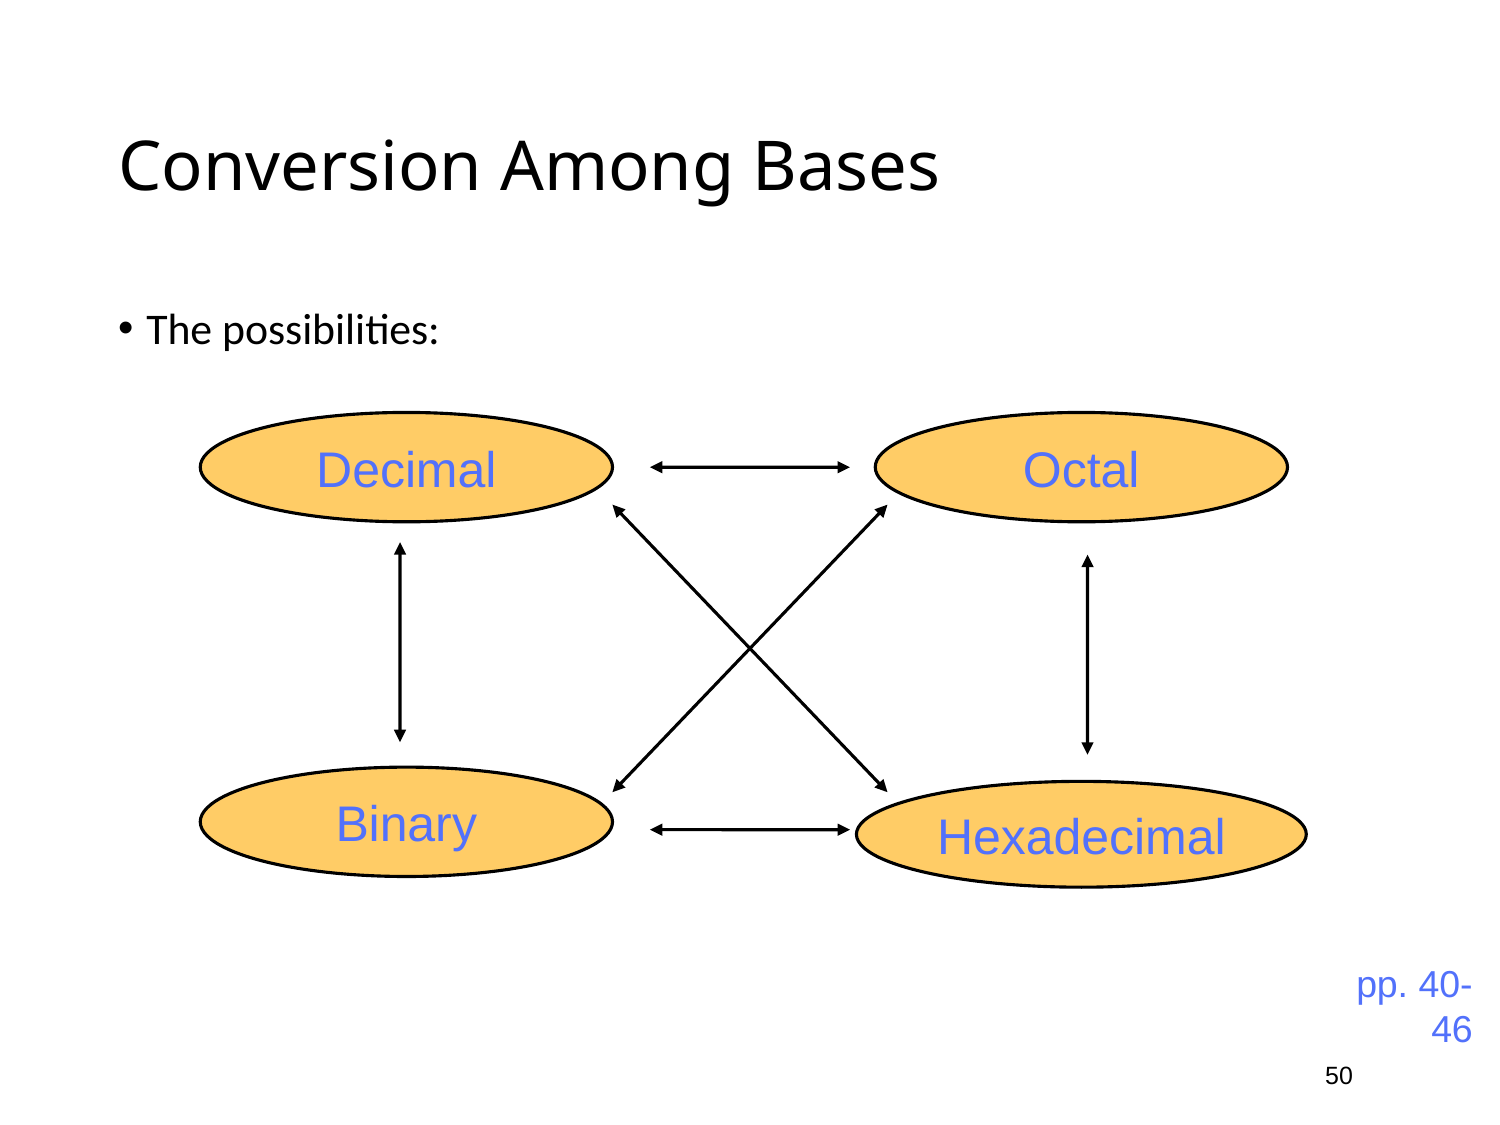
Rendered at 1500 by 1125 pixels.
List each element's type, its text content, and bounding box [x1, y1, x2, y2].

text_box Decimal [200, 412, 613, 522]
text_box Hexadecimal [856, 781, 1307, 888]
text_box pp. 40-46 [1312, 952, 1488, 1057]
text_box [612, 649, 750, 793]
text_box [649, 460, 850, 474]
text_box [750, 504, 888, 648]
text_box [649, 823, 850, 836]
text_box Octal [875, 412, 1288, 522]
title Conversion Among Bases [103, 59, 1397, 278]
text_box [393, 542, 407, 743]
list The possibilities: [103, 299, 1397, 1014]
text_box [612, 504, 888, 793]
text_box [1081, 554, 1094, 755]
text_box Binary [200, 767, 613, 877]
